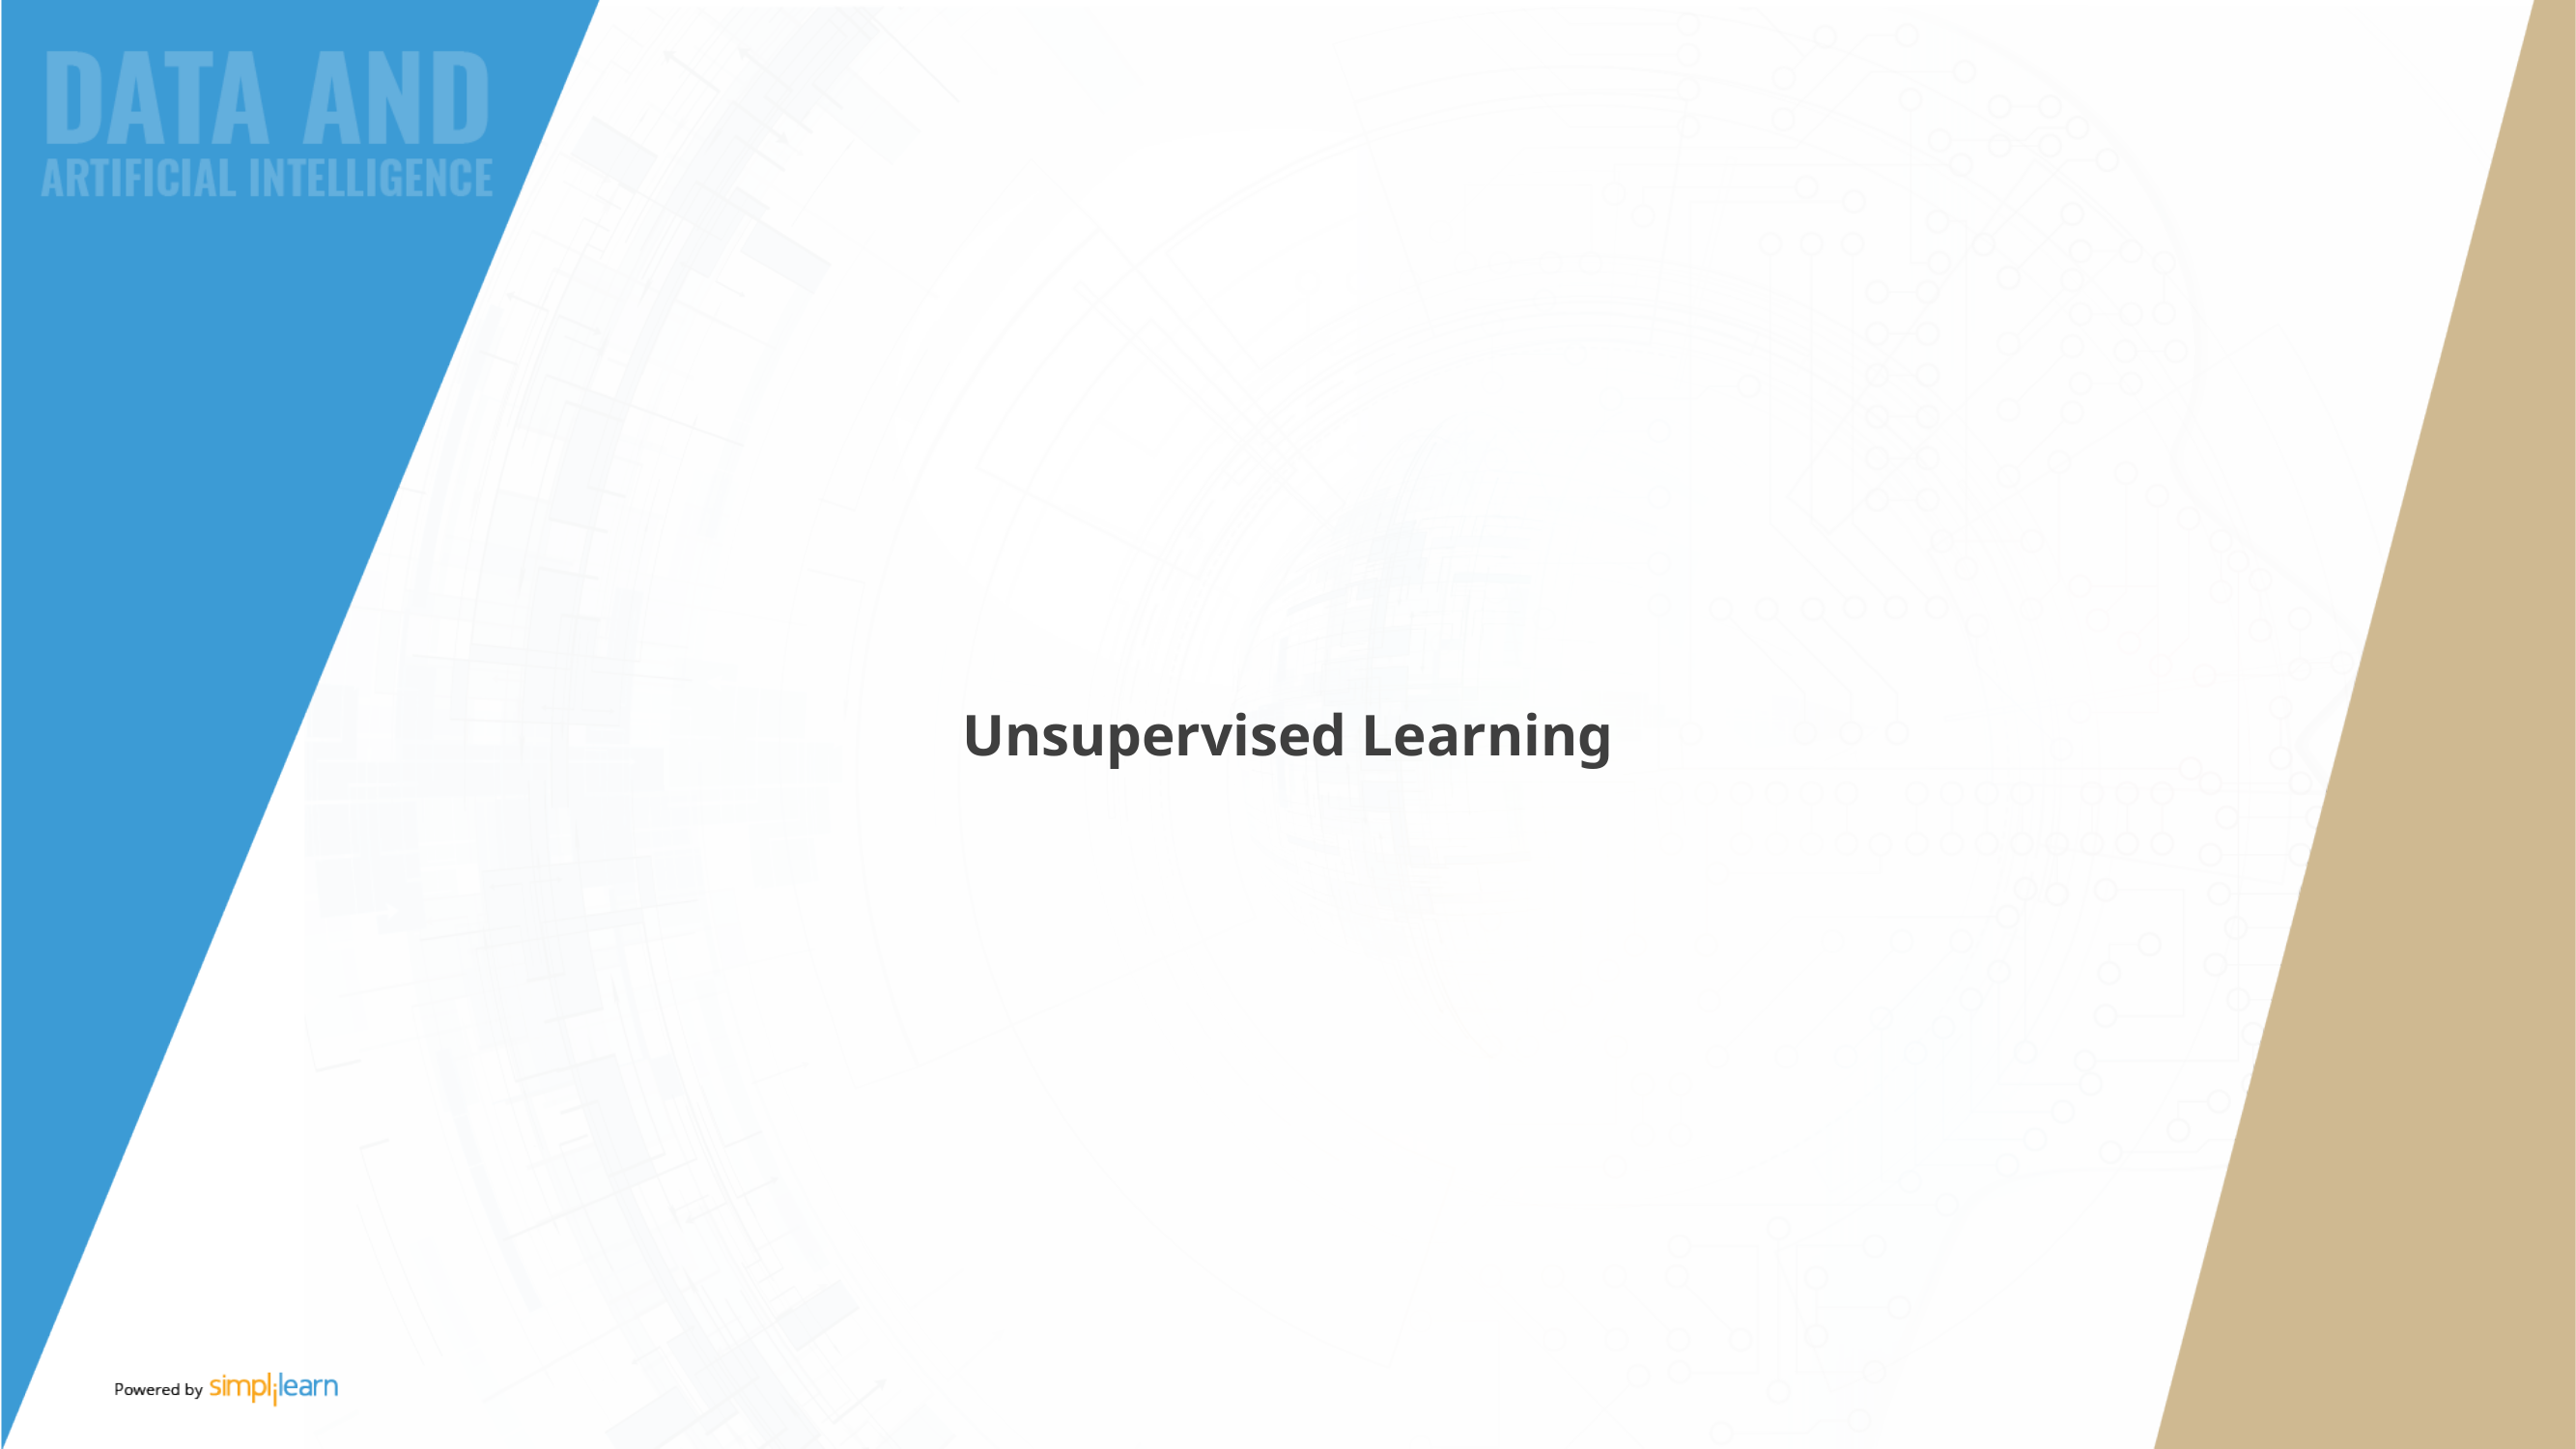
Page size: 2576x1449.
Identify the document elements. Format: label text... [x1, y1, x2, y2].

picture [0, 0, 2576, 1449]
list Unsupervised Learning [534, 693, 2042, 838]
